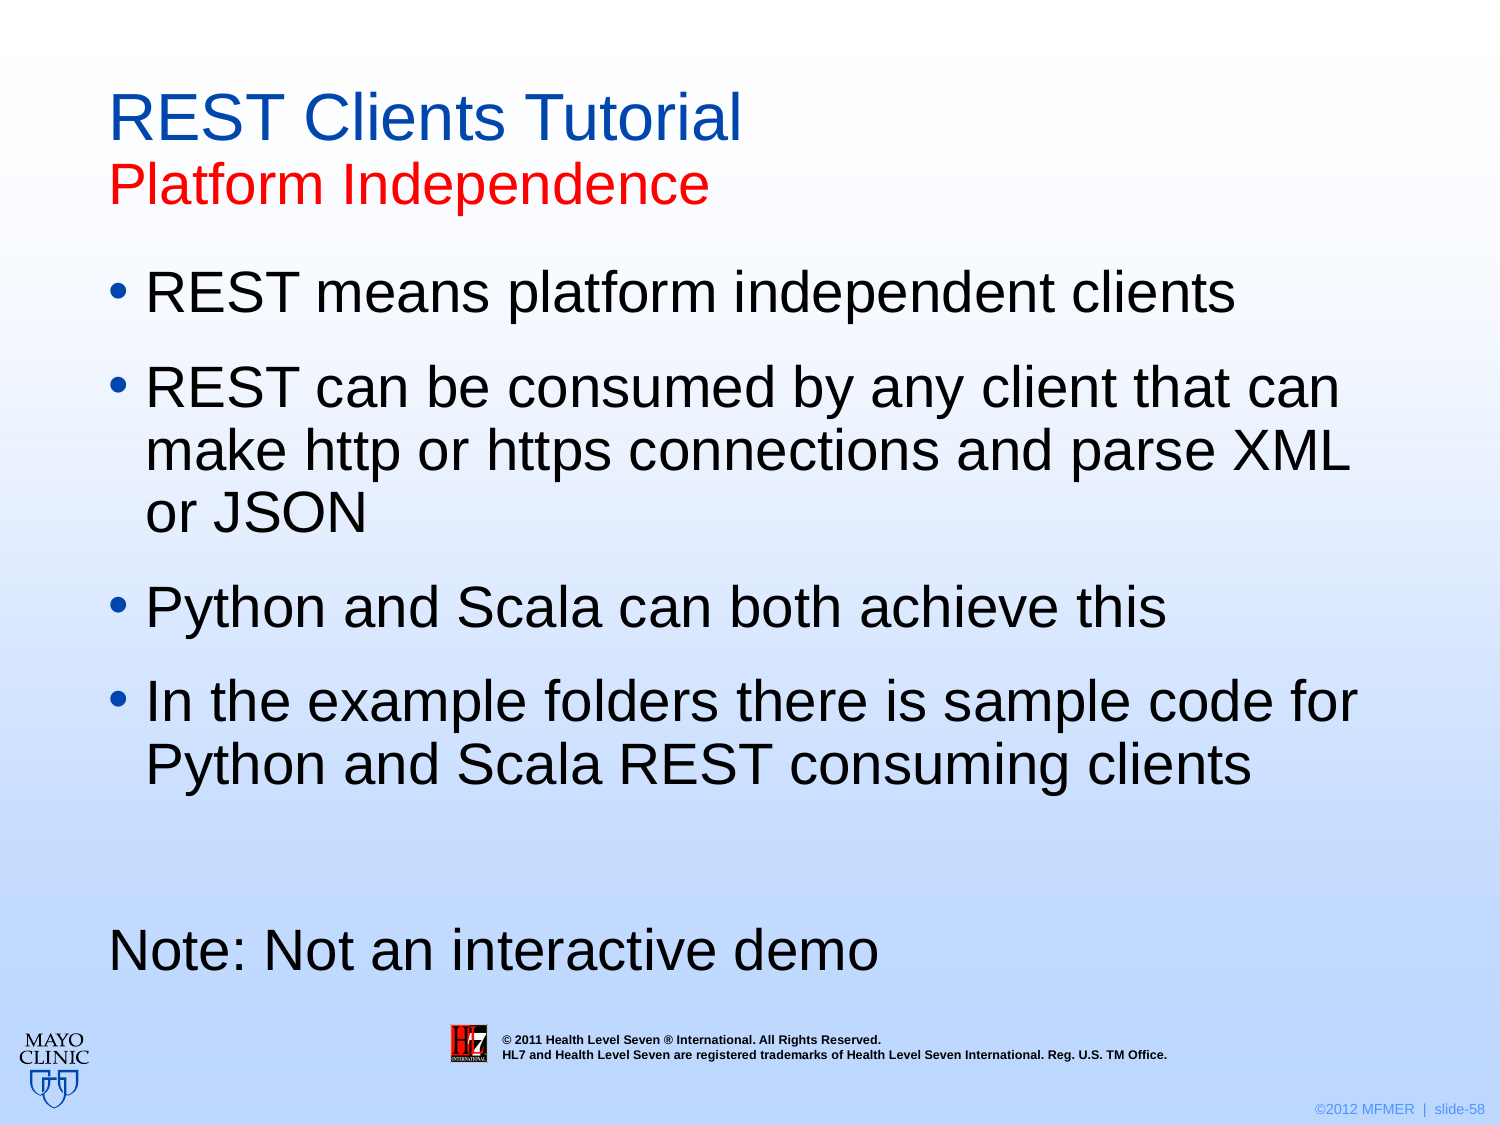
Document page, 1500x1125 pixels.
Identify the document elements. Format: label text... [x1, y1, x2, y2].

list REST means platform independent clients REST can be consumed by any client that can make http or https connections and parse XML or JSON Python and Scala can both achieve this In the example folders there is sample code for Python and Scala REST consuming clients Note: Not an interactive demo [108, 224, 1392, 1013]
title REST Clients Tutorial Platform Independence [108, 0, 1392, 224]
picture [0, 0, 1500, 1125]
